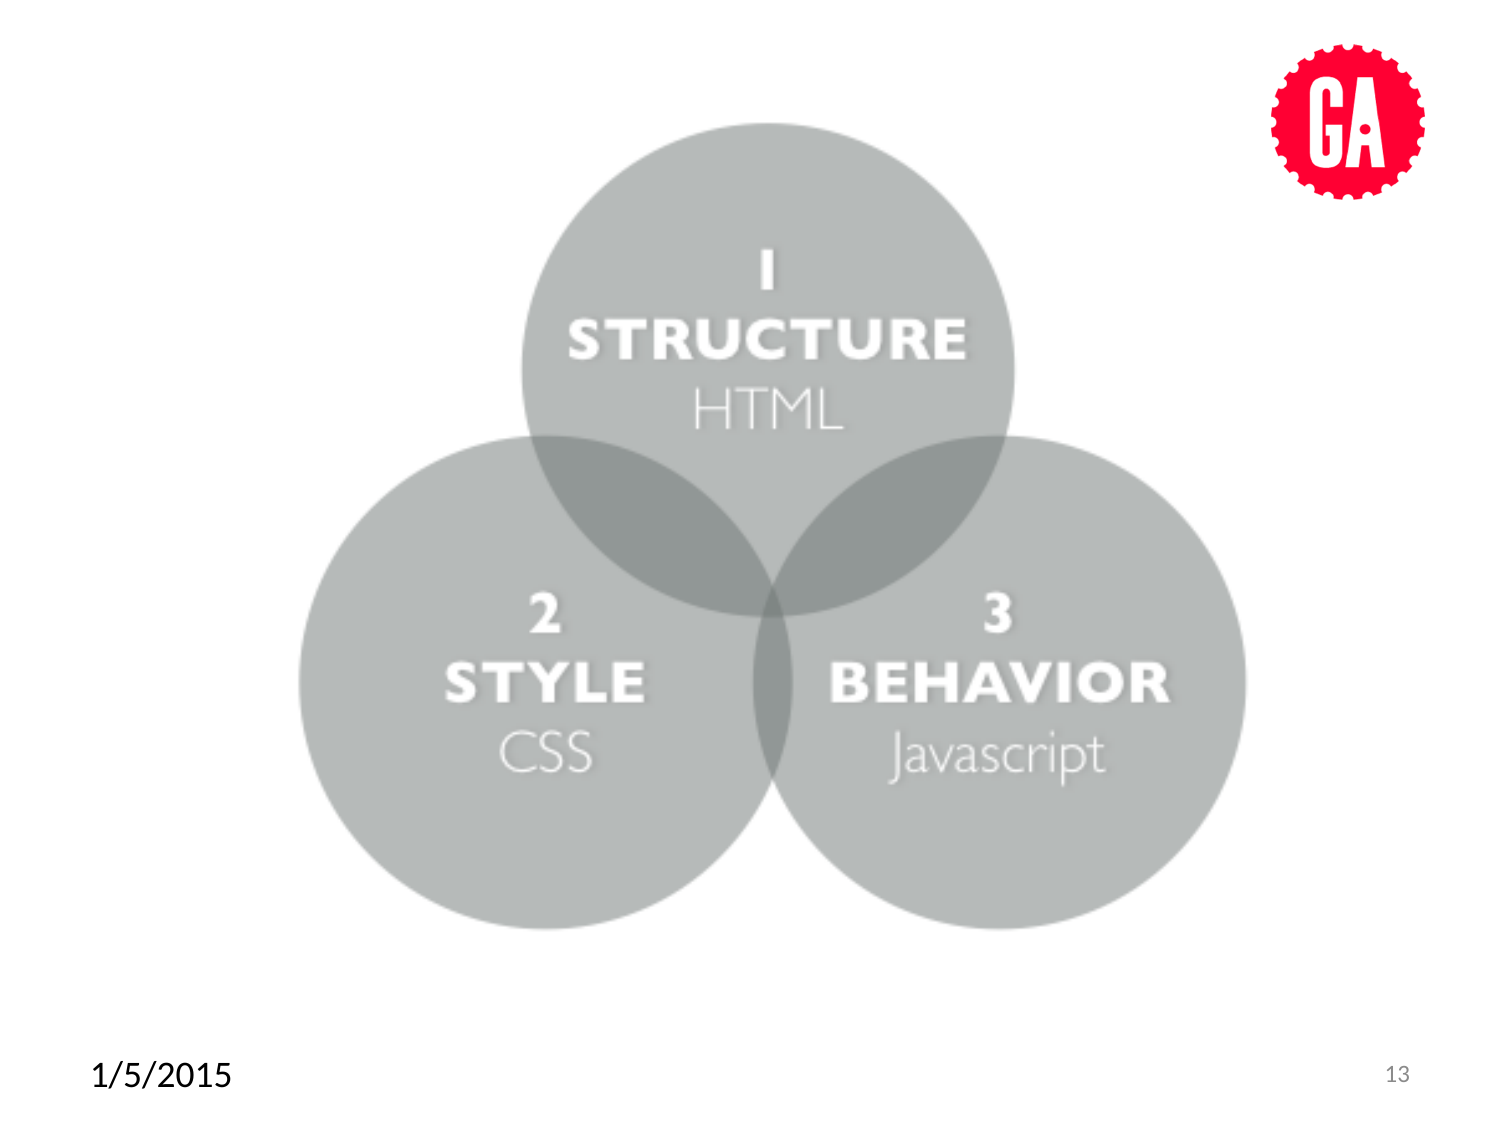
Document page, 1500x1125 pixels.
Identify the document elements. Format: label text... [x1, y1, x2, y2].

picture [267, 44, 1425, 969]
slide_number 13 [1074, 1042, 1425, 1103]
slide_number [75, 1042, 425, 1103]
